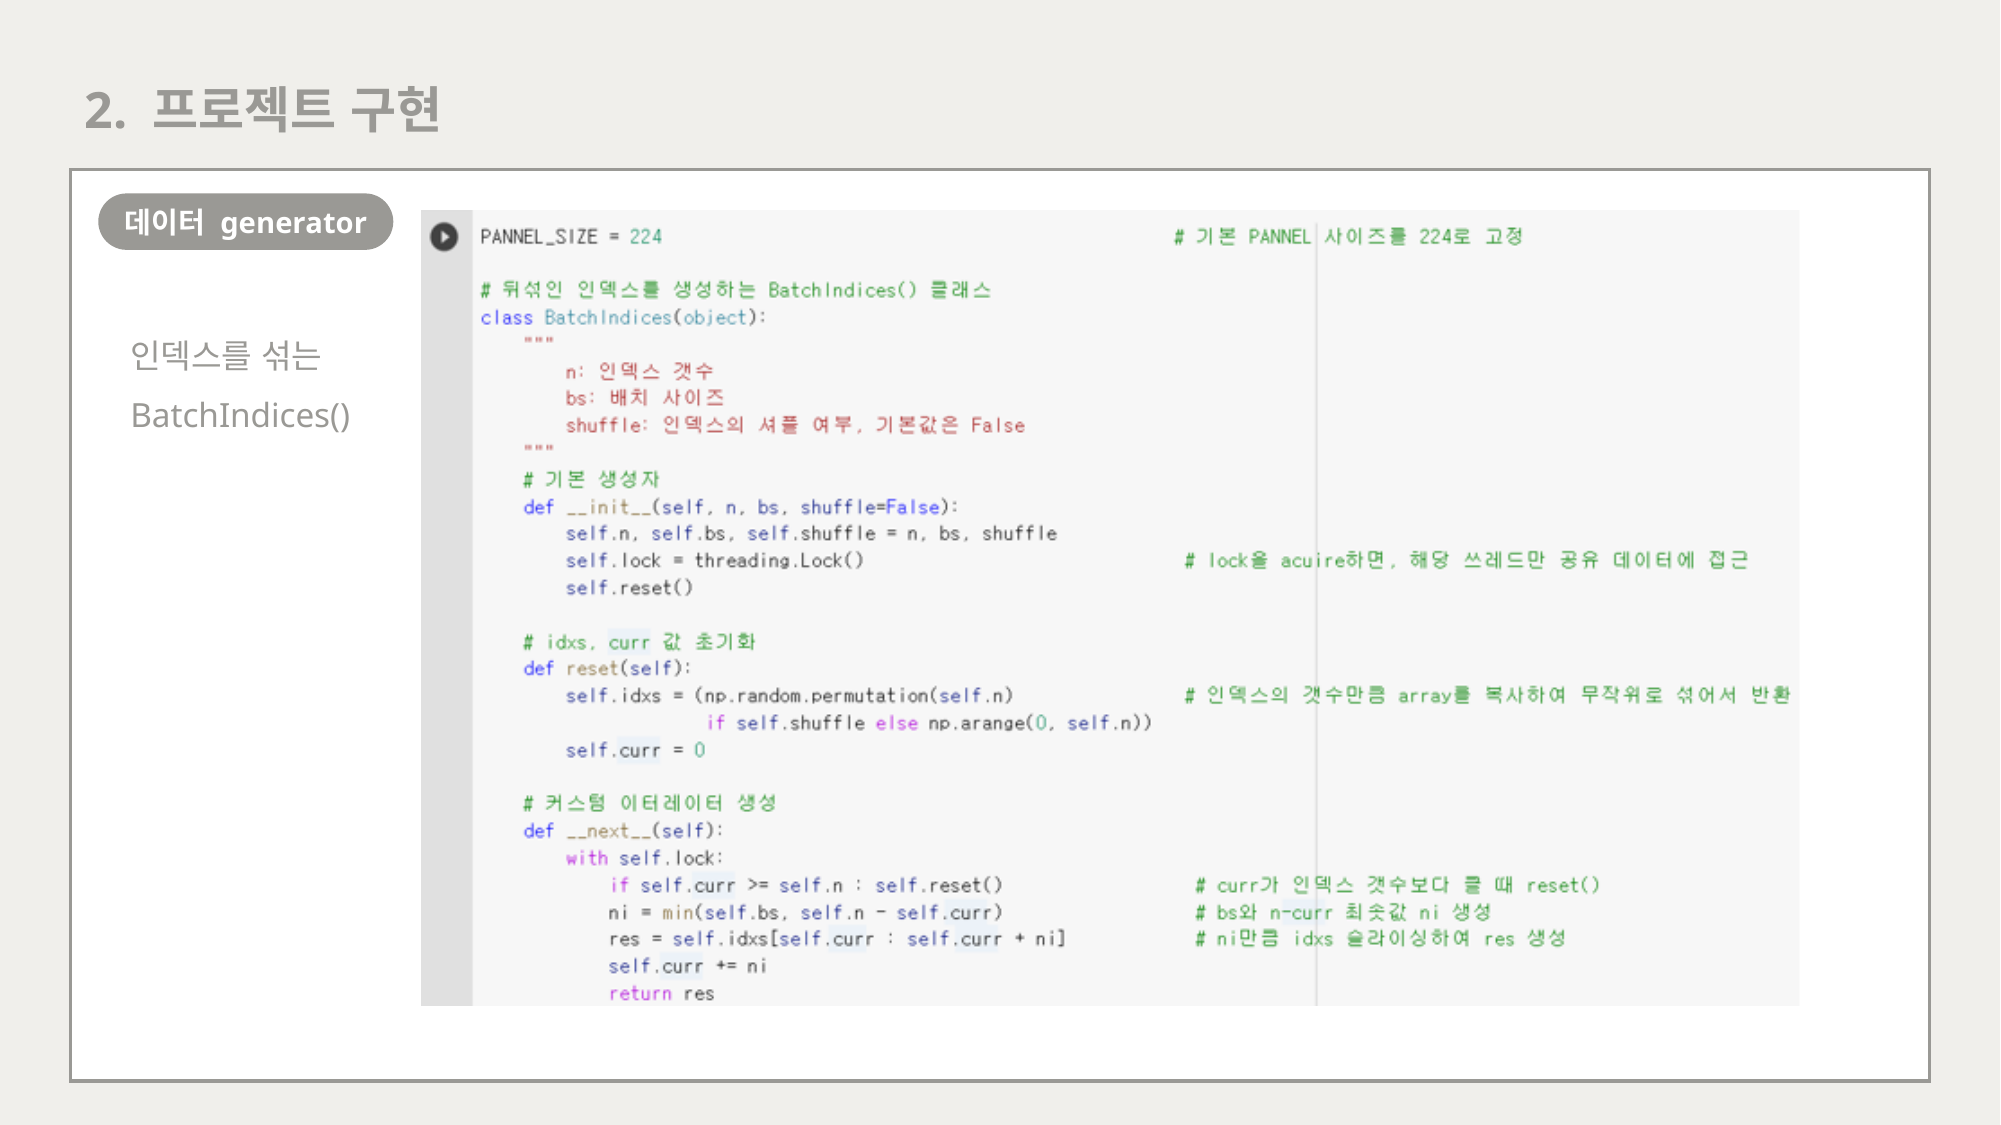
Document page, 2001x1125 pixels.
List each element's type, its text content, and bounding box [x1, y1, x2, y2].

text_box 인덱스를 섞는 BatchIndices() [115, 307, 392, 442]
text_box 2. 프로젝트 구현 [70, 41, 1071, 147]
text_box [69, 169, 1931, 1082]
picture [421, 210, 1807, 1006]
text_box 데이터 generator [99, 194, 393, 250]
